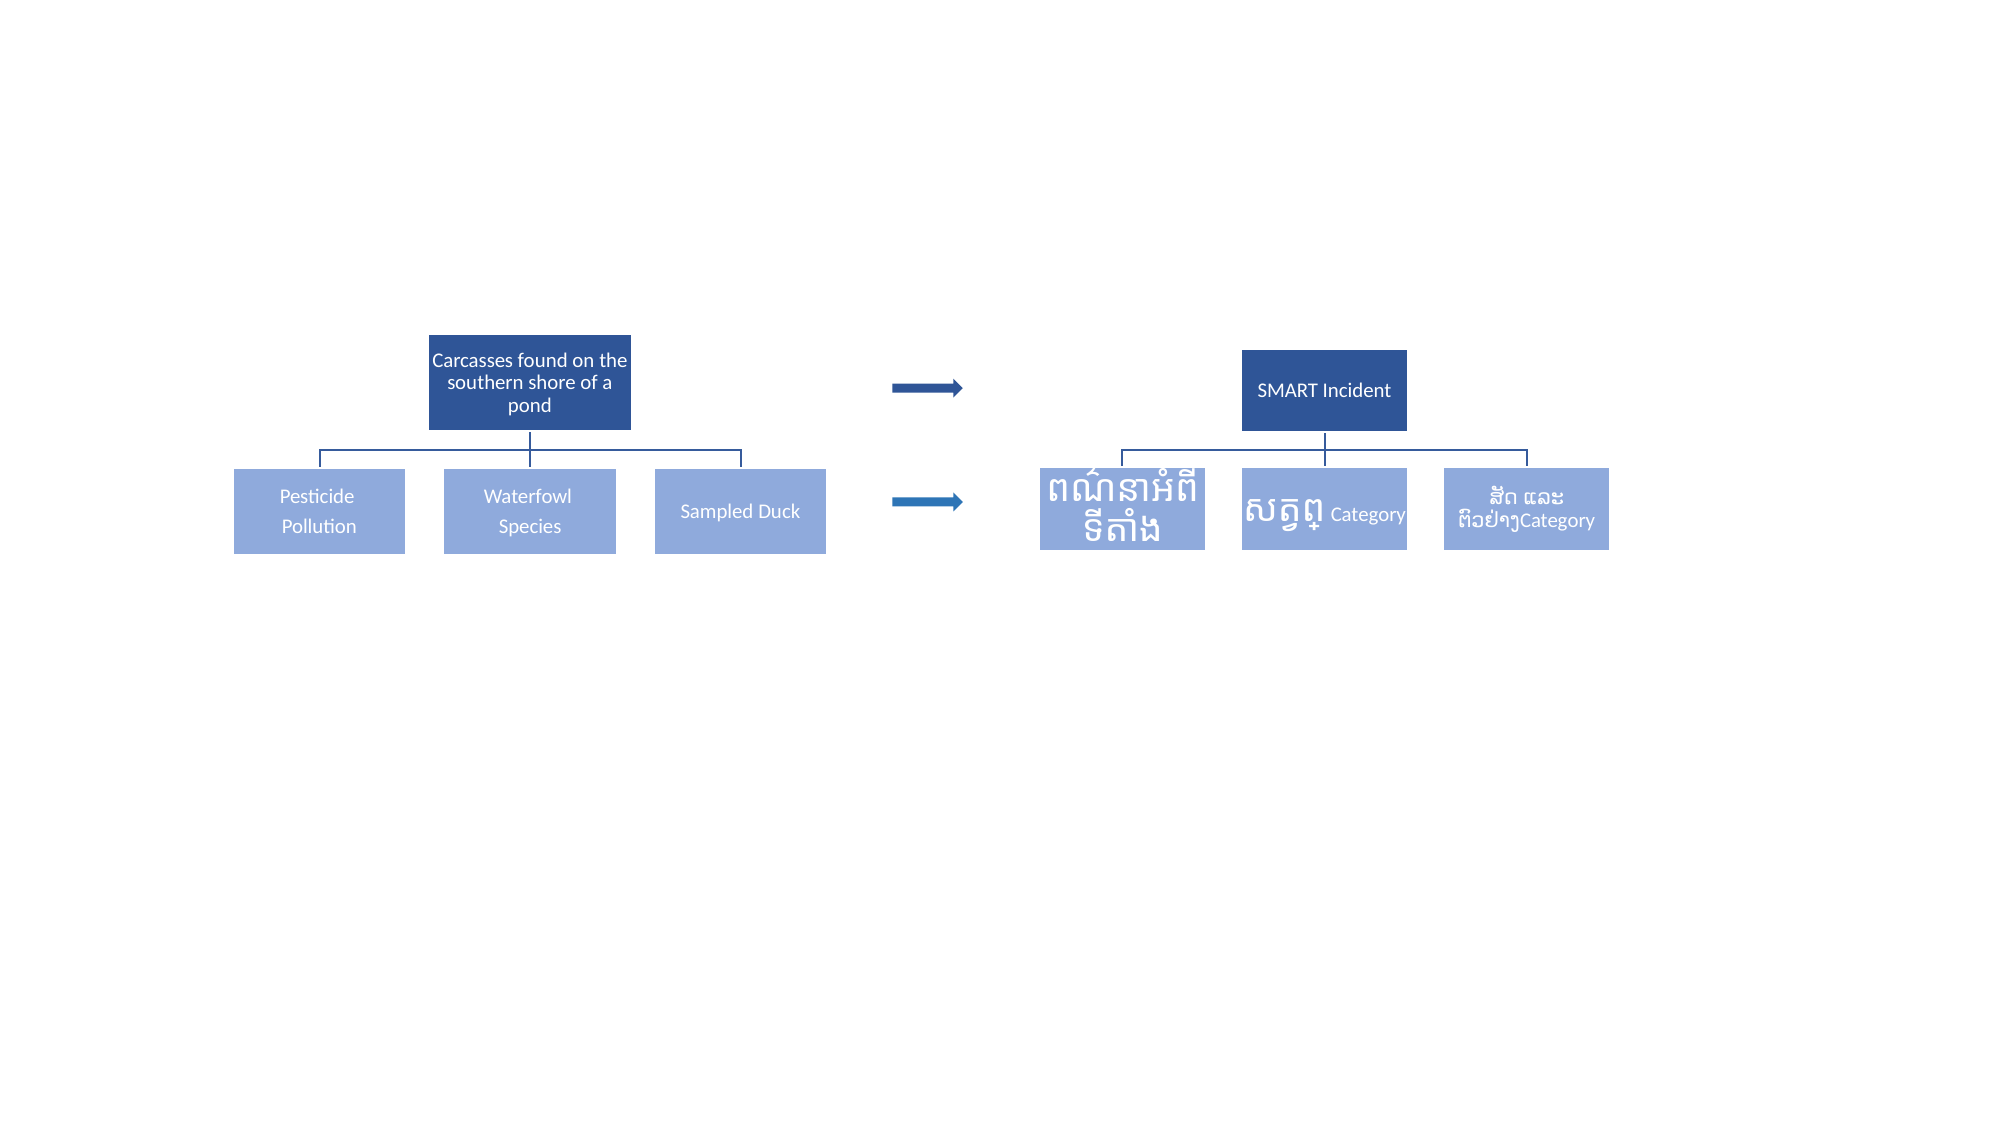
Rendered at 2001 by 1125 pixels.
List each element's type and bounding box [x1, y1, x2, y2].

text_box [893, 494, 962, 509]
text_box [1038, 335, 1653, 683]
text_box [893, 381, 962, 396]
text_box [222, 333, 882, 680]
